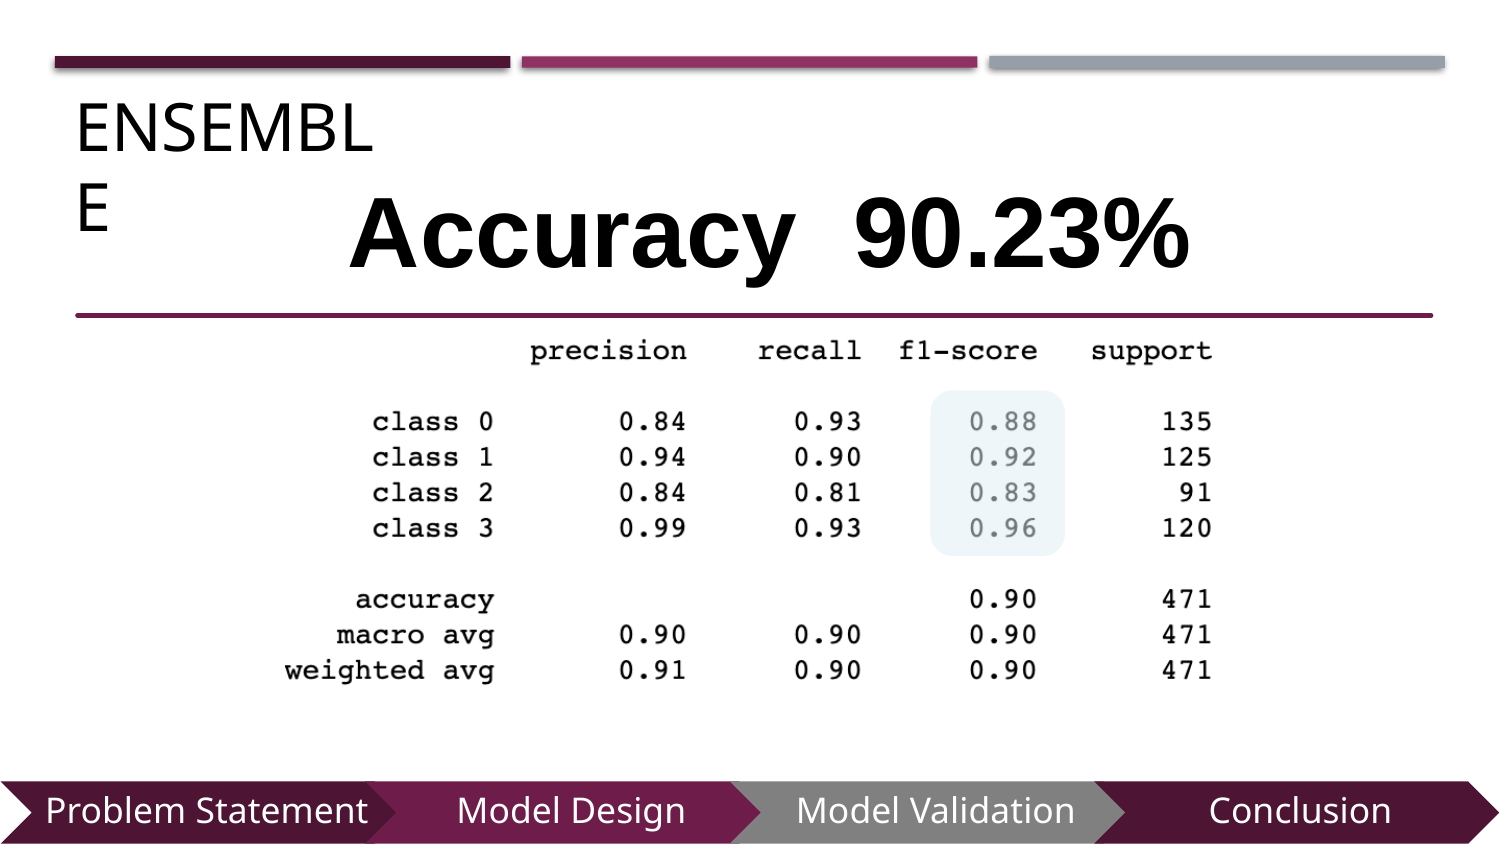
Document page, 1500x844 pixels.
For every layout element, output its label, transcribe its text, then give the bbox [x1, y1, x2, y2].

title Ensemble [59, 69, 402, 164]
text_box Accuracy 90.23% [333, 159, 1439, 295]
picture [259, 332, 1241, 707]
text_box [0, 780, 1500, 844]
